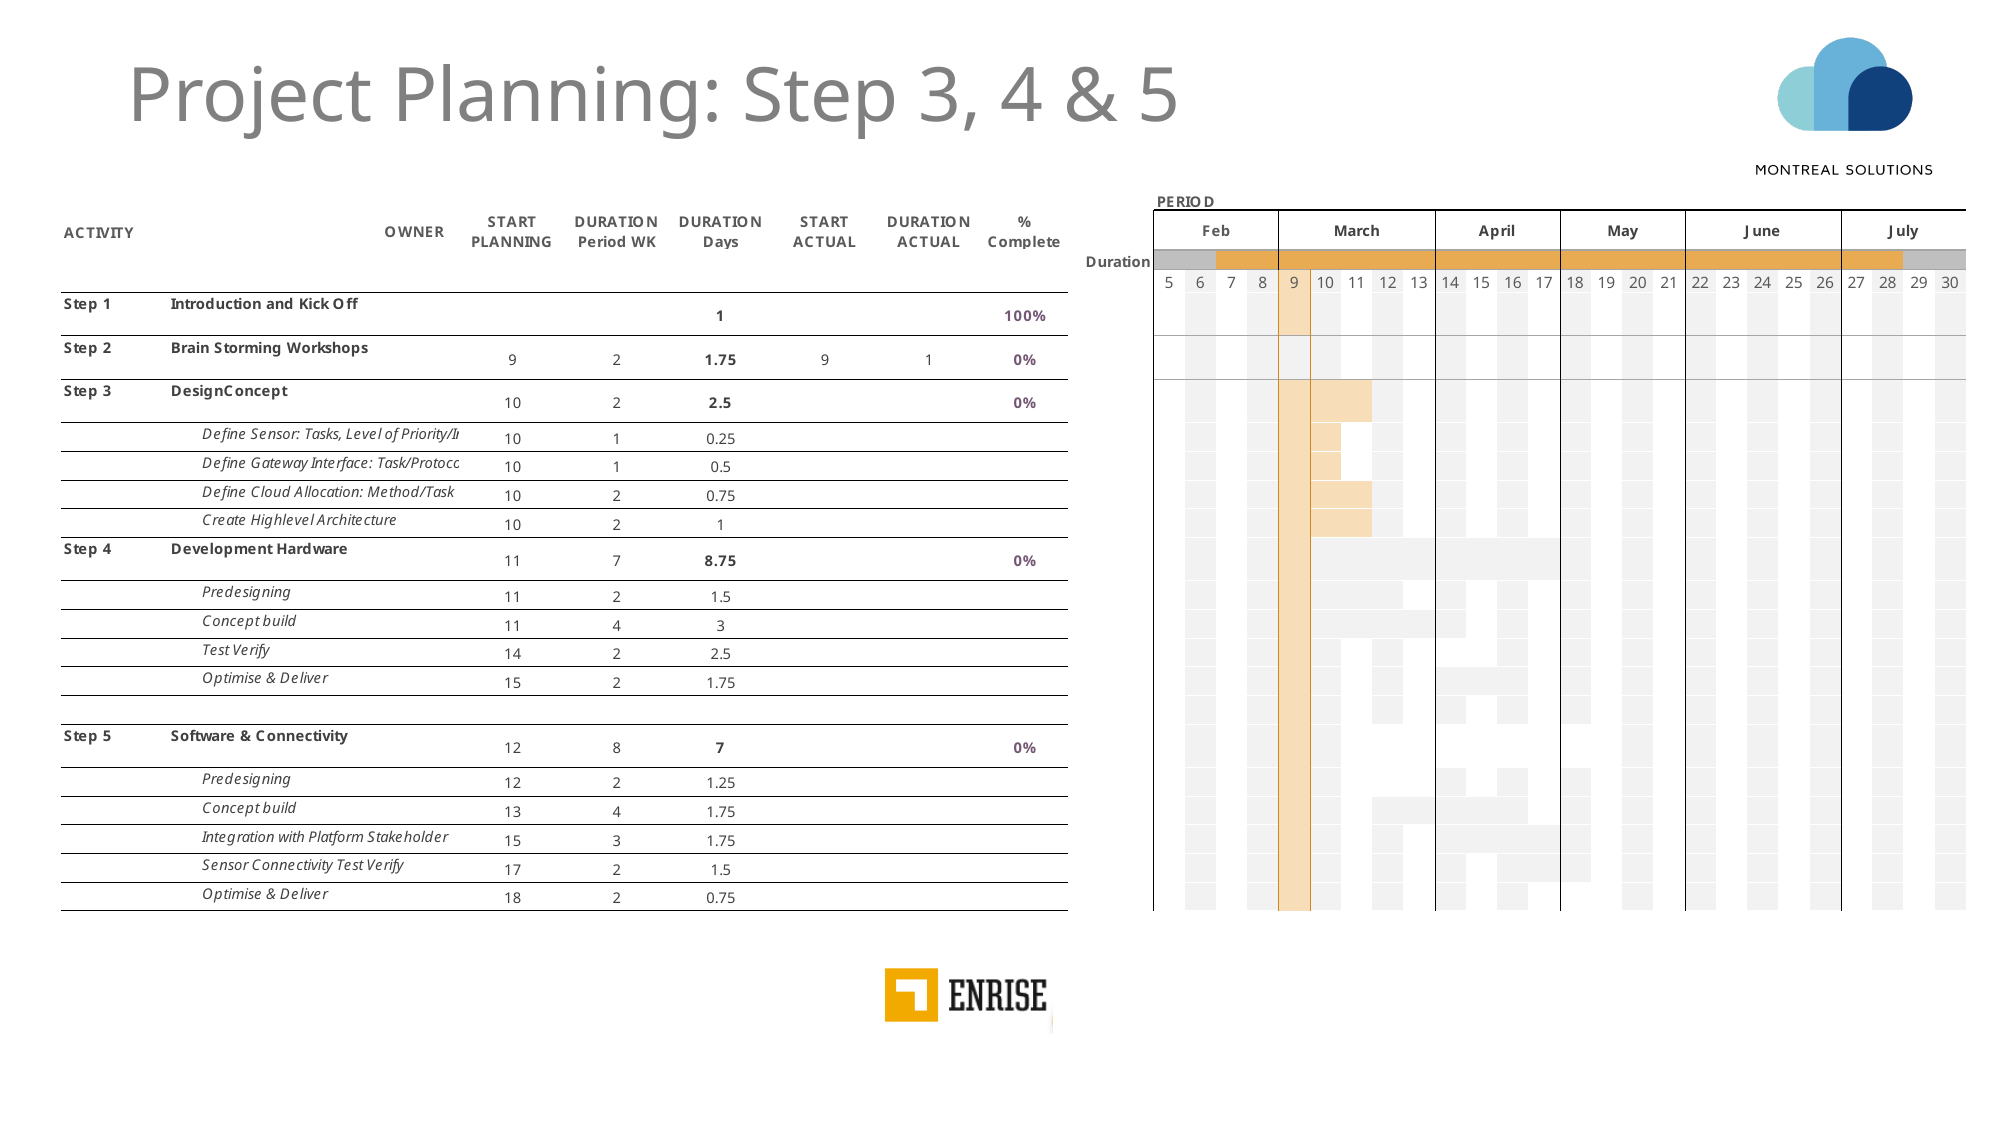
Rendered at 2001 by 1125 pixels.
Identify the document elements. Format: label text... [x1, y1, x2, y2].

text_box Project Planning: Step 3, 4 & 5 [112, 49, 1501, 169]
picture [874, 955, 1053, 1034]
picture [60, 0, 1967, 912]
